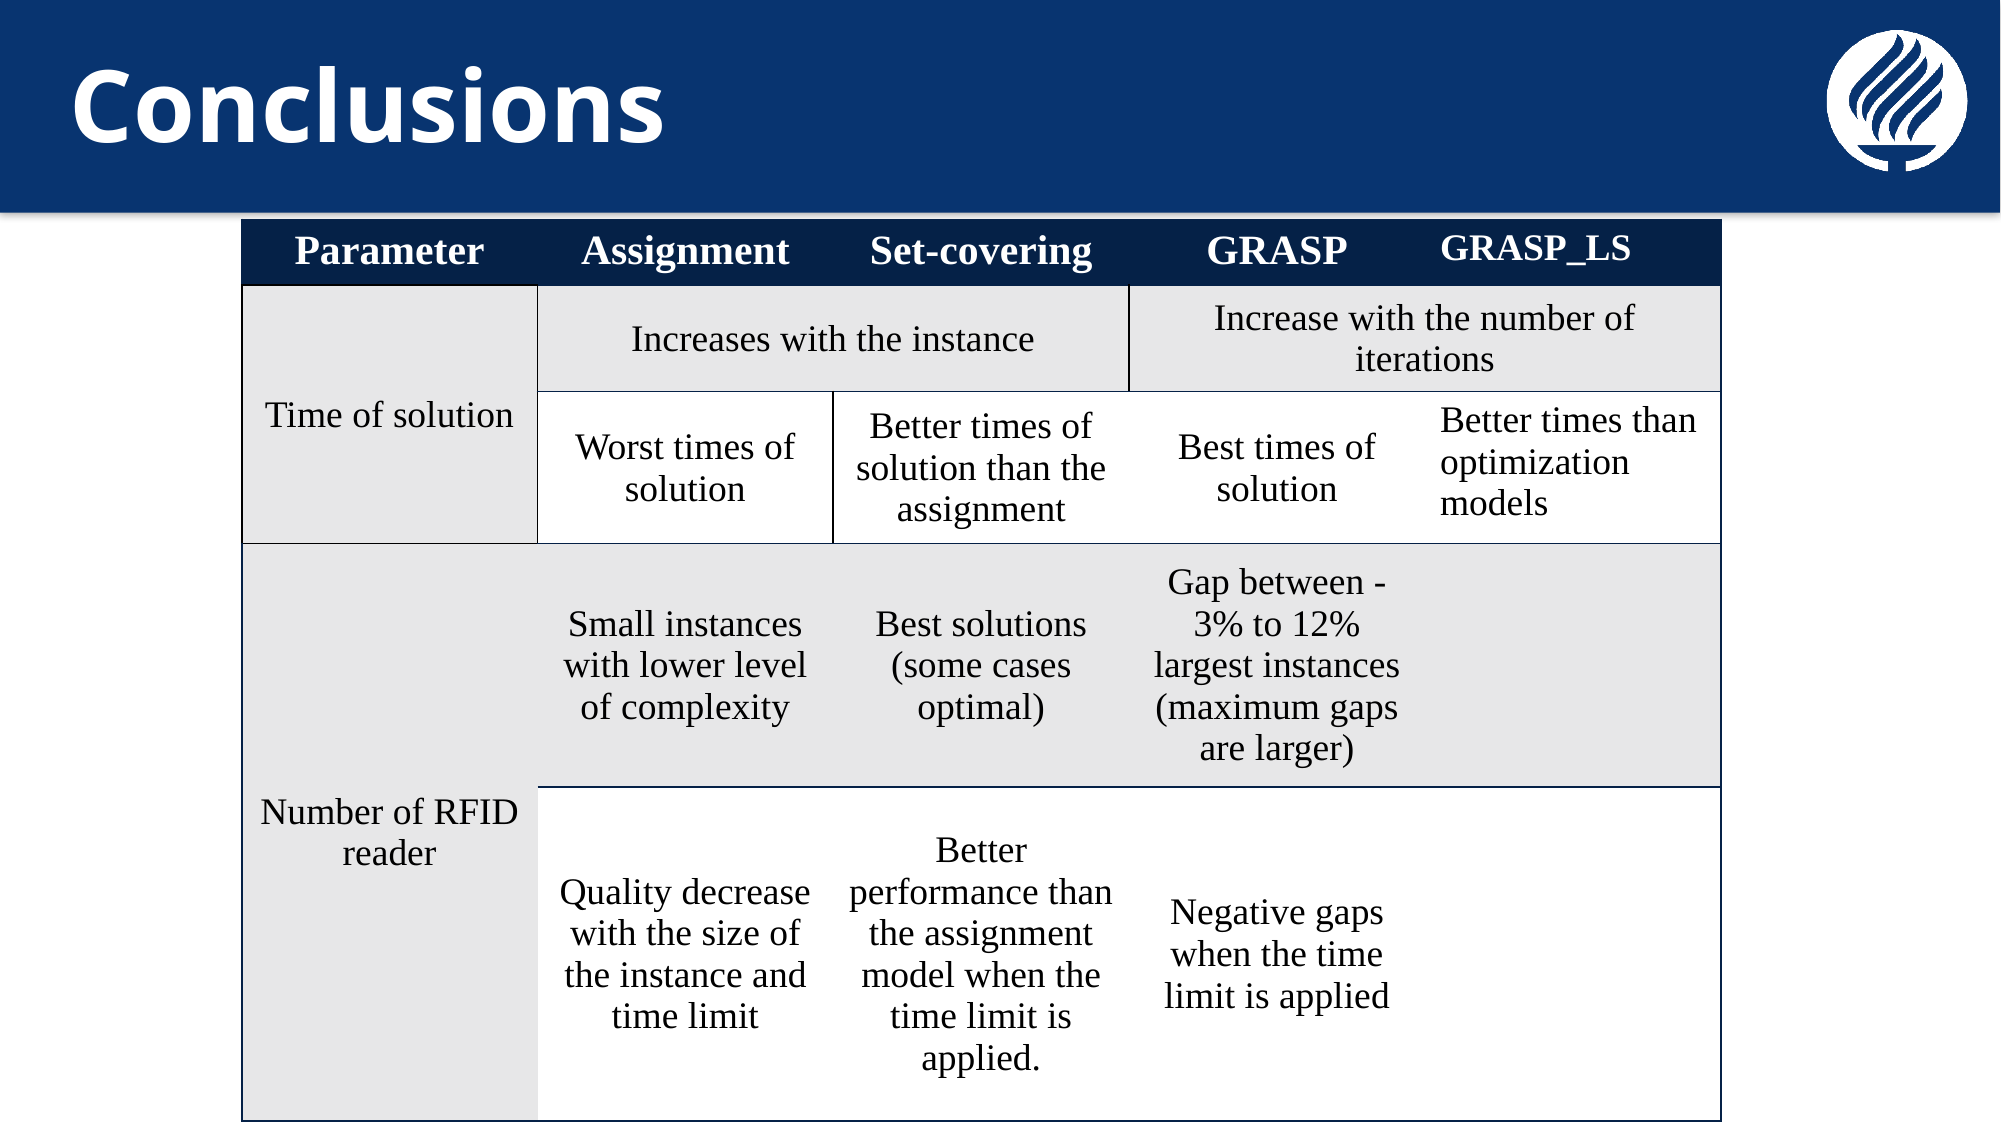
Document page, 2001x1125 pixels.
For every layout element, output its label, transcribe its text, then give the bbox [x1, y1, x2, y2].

table_cell Time of solution [243, 286, 537, 543]
table_cell Best solutions (some cases optimal) [833, 544, 1129, 786]
table_cell Number of RFID reader [243, 544, 538, 1120]
table_cell Increase with the number of iterations [1130, 286, 1720, 391]
table_cell Better performance than the assignment model when the time limit is applied. [833, 788, 1129, 1120]
table_cell Better times of solution than the assignment [834, 392, 1129, 543]
table_cell Increases with the instance [538, 286, 1128, 391]
table_cell Worst times of solution [538, 392, 832, 543]
table_cell Negative gaps when the time limit is applied [1129, 788, 1425, 1120]
table_cell [1425, 788, 1720, 1120]
table_header Assignment [538, 220, 833, 284]
table_cell Small instances with lower level of complexity [538, 544, 833, 786]
table_cell Gap between -3% to 12% largest instances (maximum gaps are larger) [1129, 544, 1425, 786]
table_cell Quality decrease with the size of the instance and time limit [538, 788, 833, 1120]
table_cell Better times than optimization models [1425, 392, 1720, 543]
table_header Set-covering [833, 220, 1129, 284]
table_header Parameter [243, 220, 538, 284]
table_cell [1425, 544, 1720, 786]
table_header GRASP [1129, 220, 1425, 284]
title Conclusions [54, 9, 1699, 197]
table_cell Best times of solution [1129, 392, 1425, 543]
picture [1826, 30, 1982, 176]
table_header GRASP_LS [1425, 220, 1720, 284]
